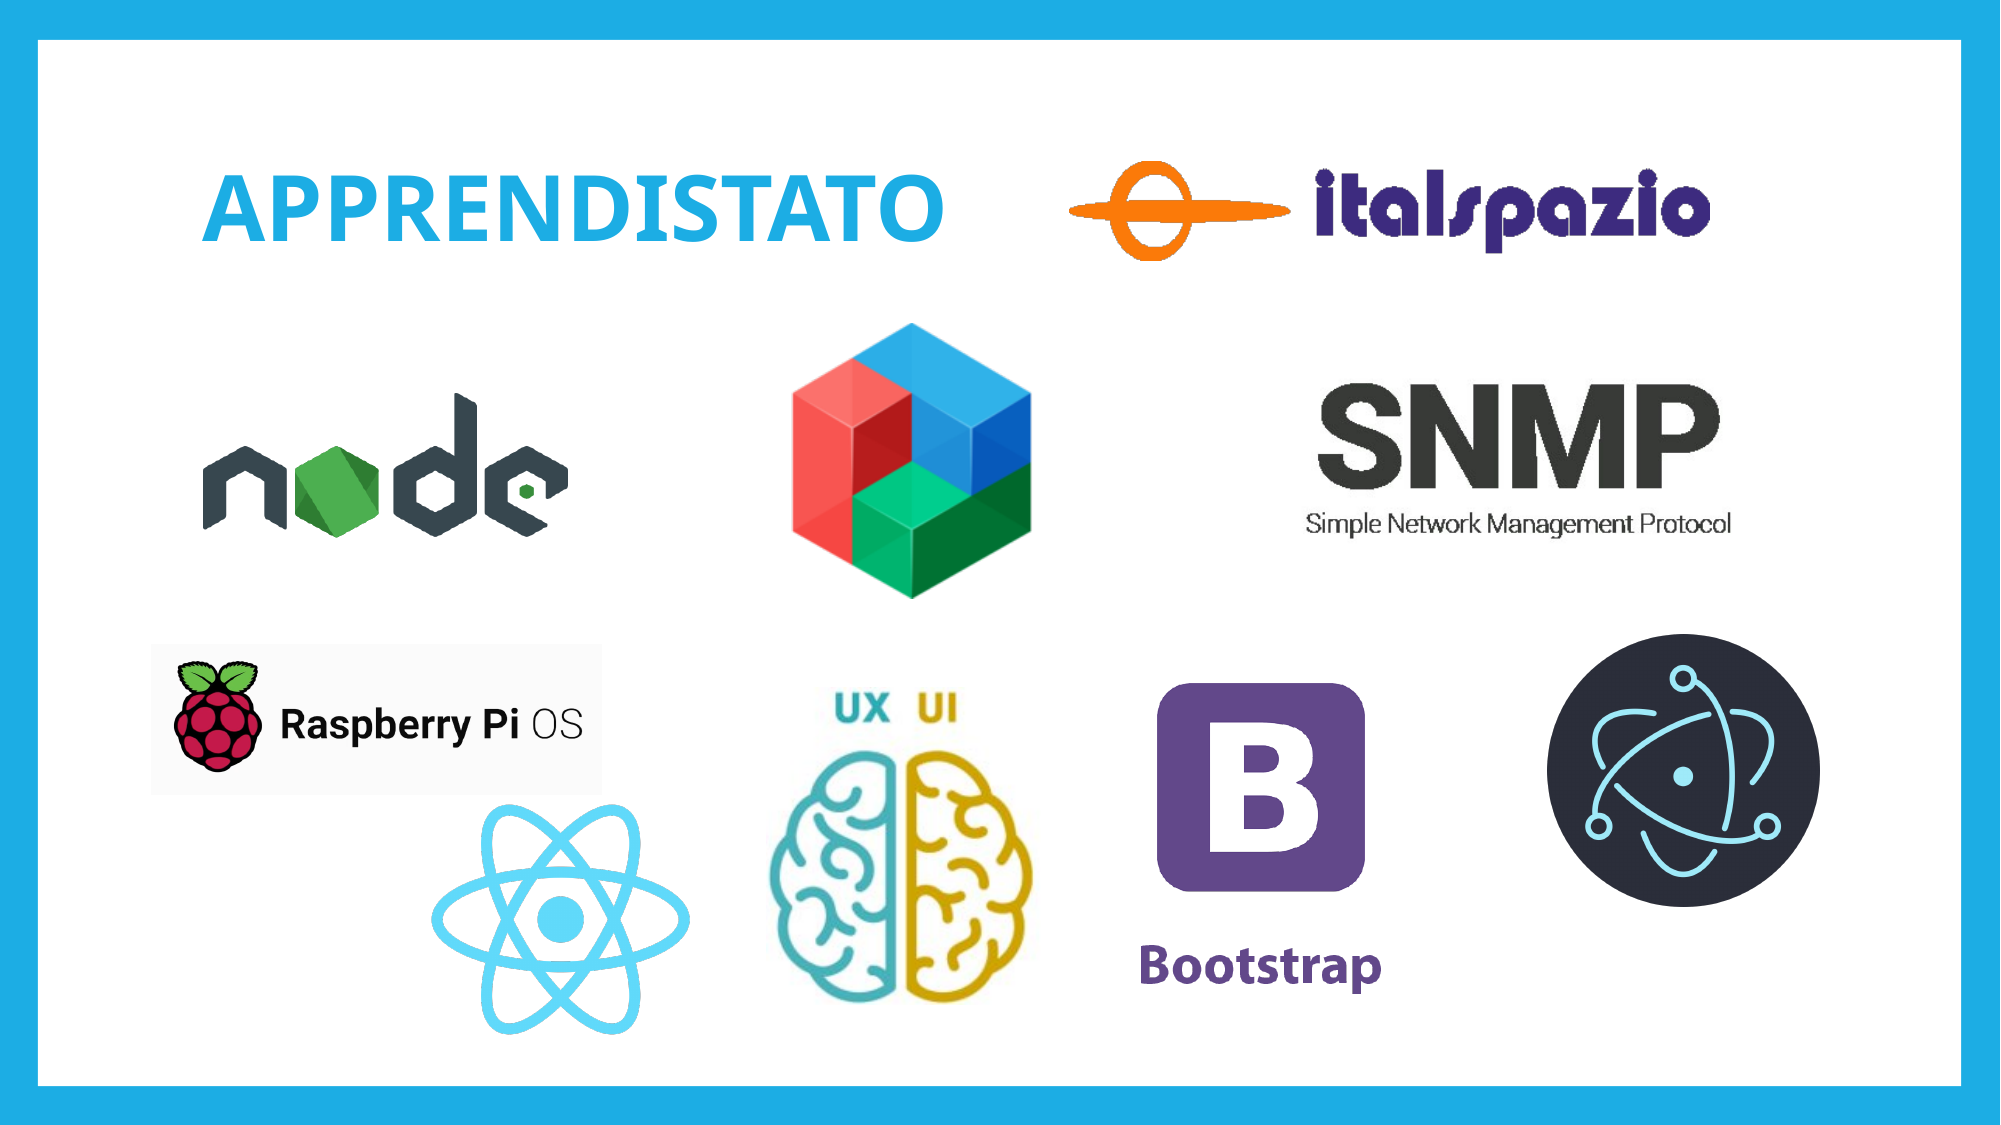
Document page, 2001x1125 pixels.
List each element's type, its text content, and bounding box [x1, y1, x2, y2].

picture [151, 643, 708, 1072]
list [203, 301, 569, 642]
picture [766, 644, 1453, 1038]
picture [1547, 633, 1821, 907]
title APPRENDISTATO [187, 99, 1078, 324]
picture [1292, 333, 1744, 591]
picture [774, 323, 1050, 599]
picture [1069, 161, 1710, 261]
